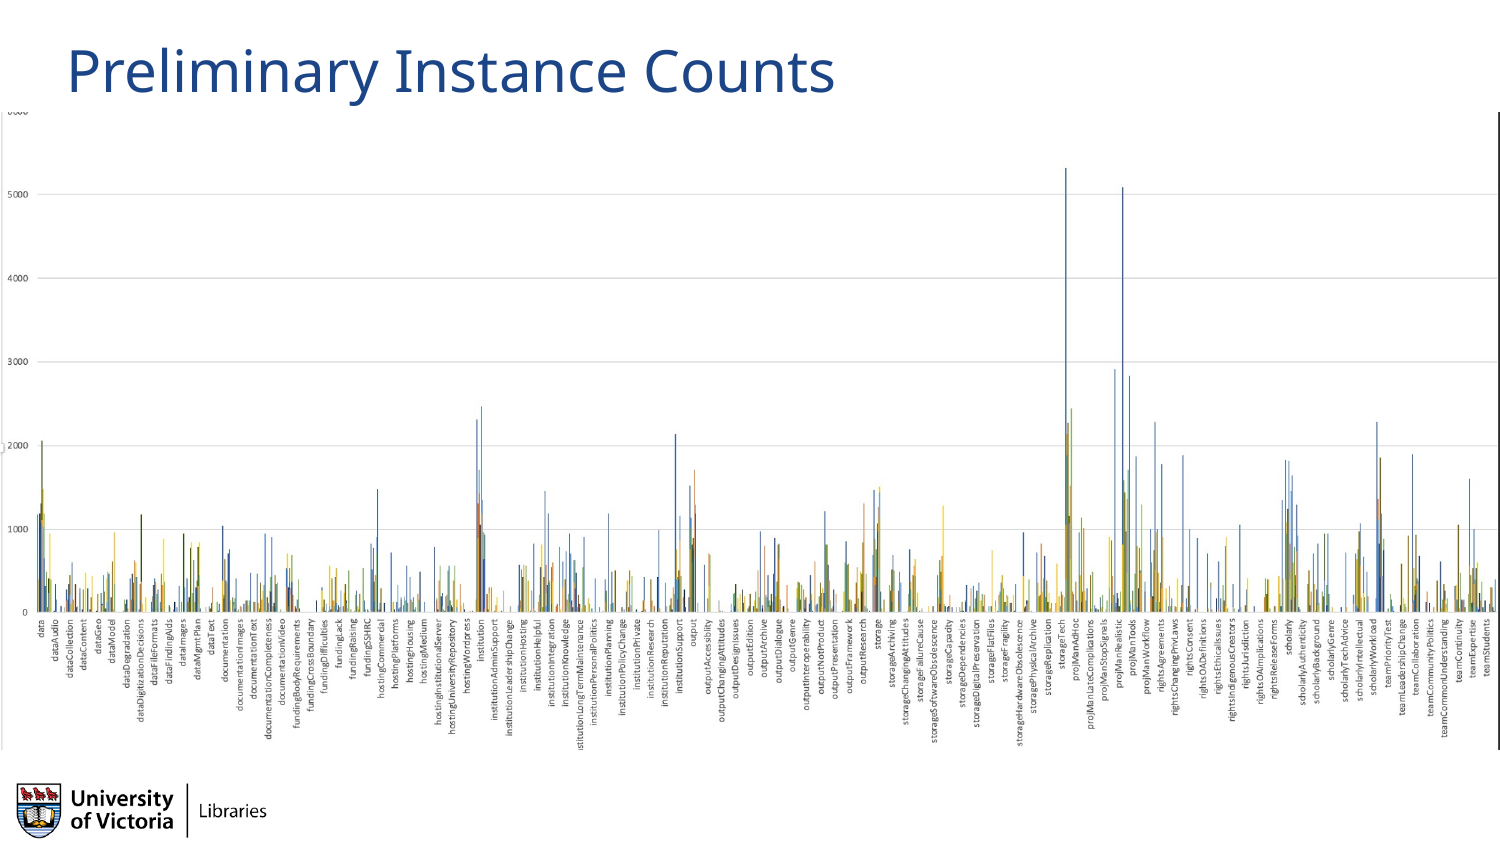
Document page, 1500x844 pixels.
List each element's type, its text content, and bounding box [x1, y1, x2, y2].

title Preliminary Instance Counts [51, 18, 1449, 111]
picture [12, 779, 314, 844]
picture [0, 112, 1500, 750]
